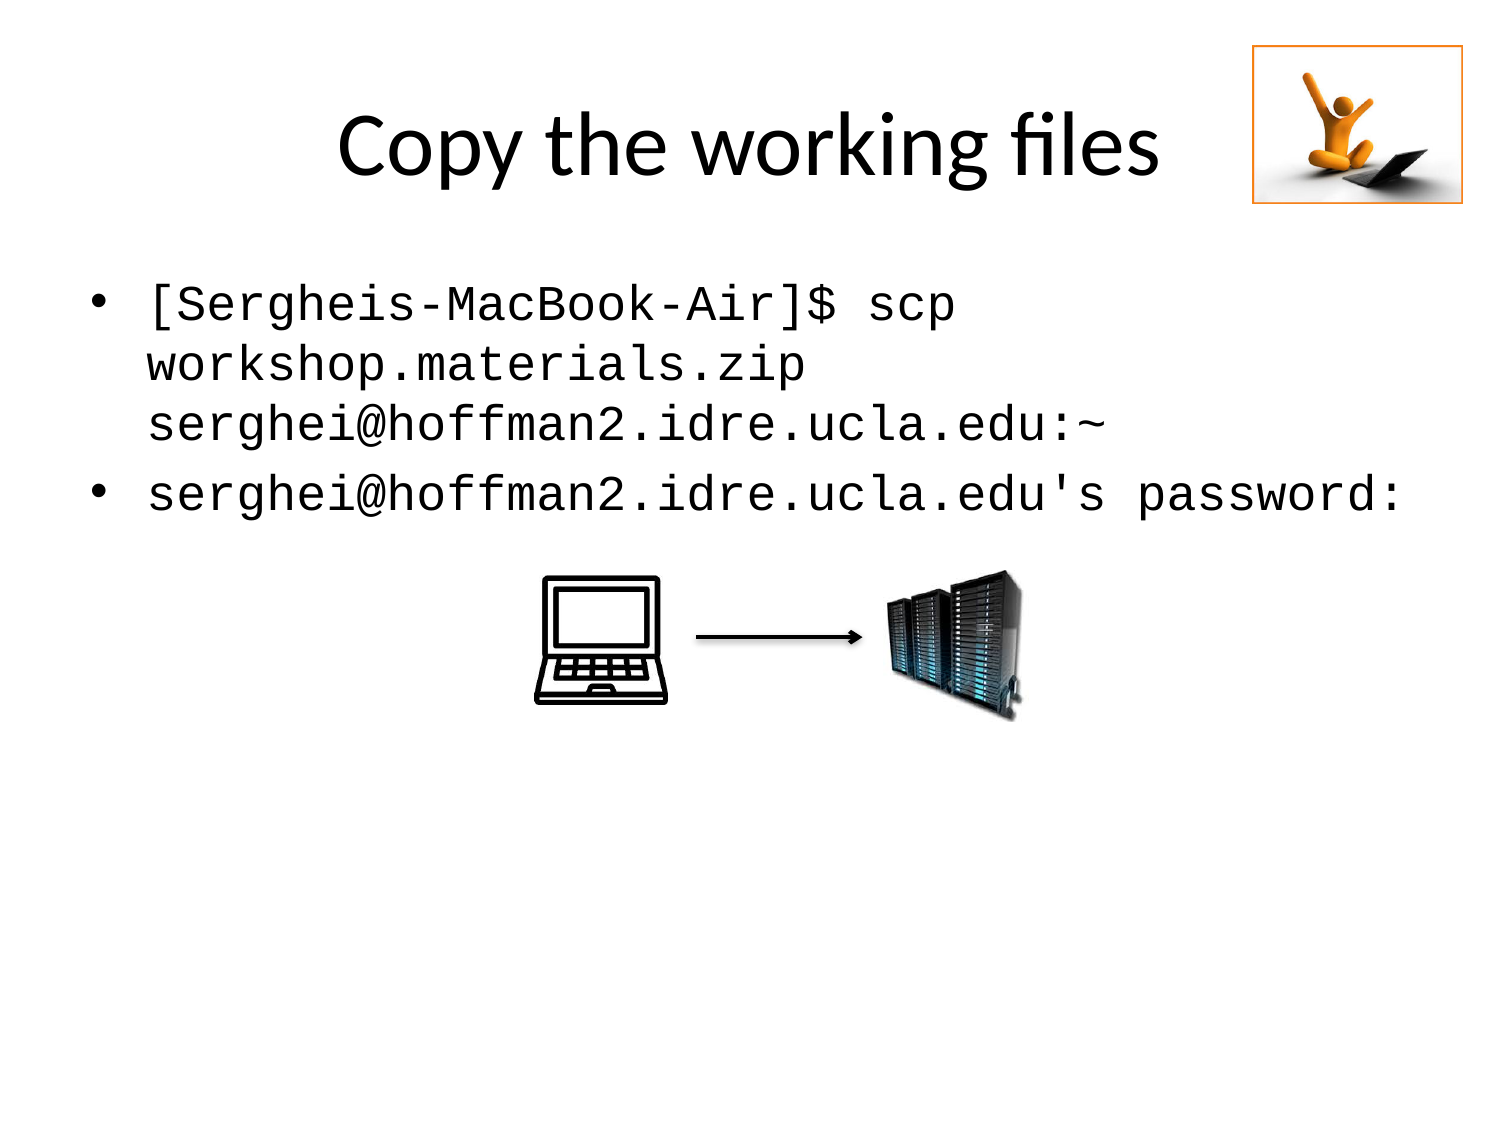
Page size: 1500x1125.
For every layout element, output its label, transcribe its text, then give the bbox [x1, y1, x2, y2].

list [Sergheis-MacBook-Air]$ scp workshop.materials.zip serghei@hoffman2.idre.ucla.edu:~ serghei@hoffman2.idre.ucla.edu's password: [75, 262, 1425, 1005]
picture [883, 570, 1036, 723]
title Copy the working files [75, 45, 1425, 233]
picture [1252, 44, 1463, 204]
picture [534, 570, 669, 705]
